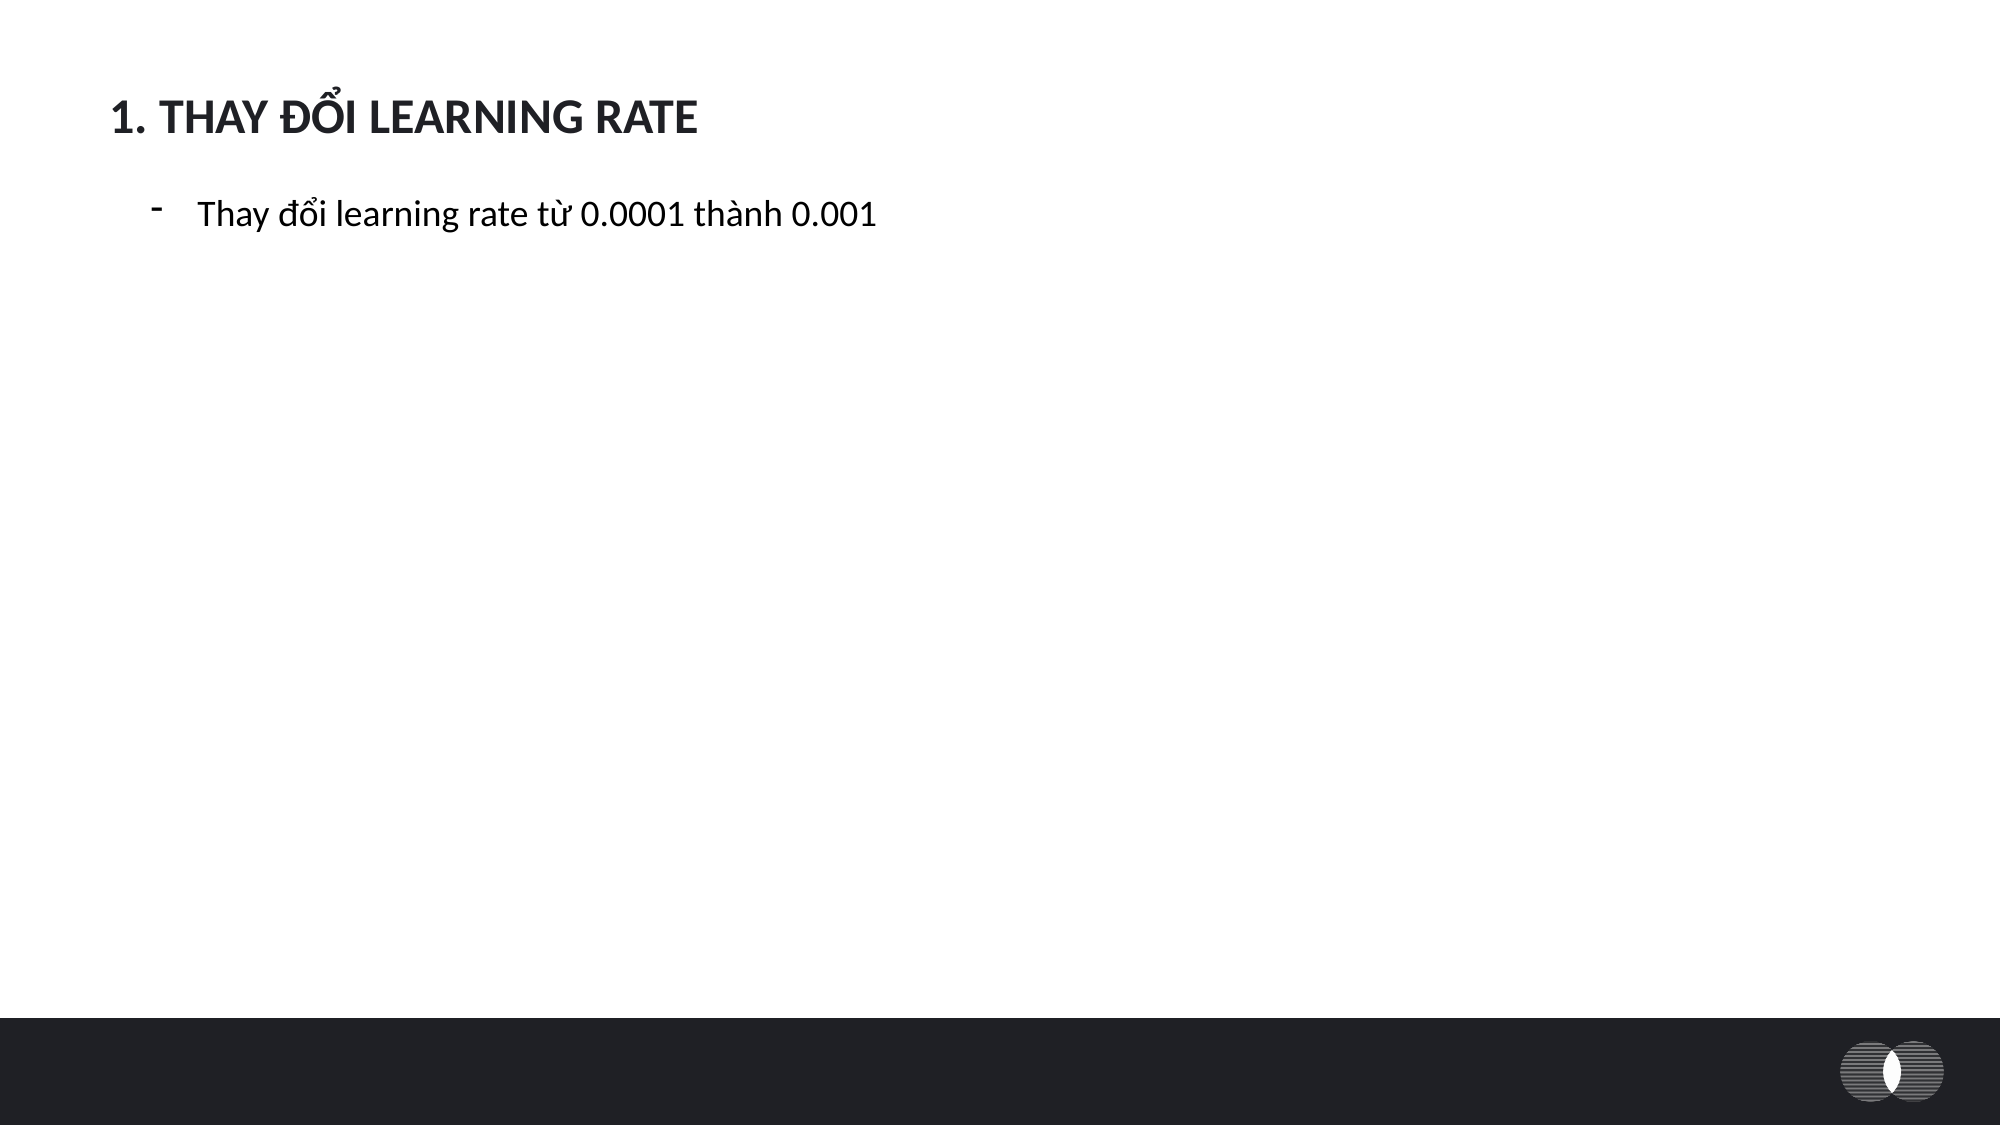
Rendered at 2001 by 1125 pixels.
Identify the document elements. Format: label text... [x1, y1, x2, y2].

picture [1840, 1041, 1944, 1102]
text_box [0, 1018, 2000, 1125]
text_box 1. THAY ĐỔI LEARNING RATE [94, 76, 1186, 152]
text_box Thay đổi learning rate từ 0.0001 thành 0.001 [135, 181, 1258, 242]
